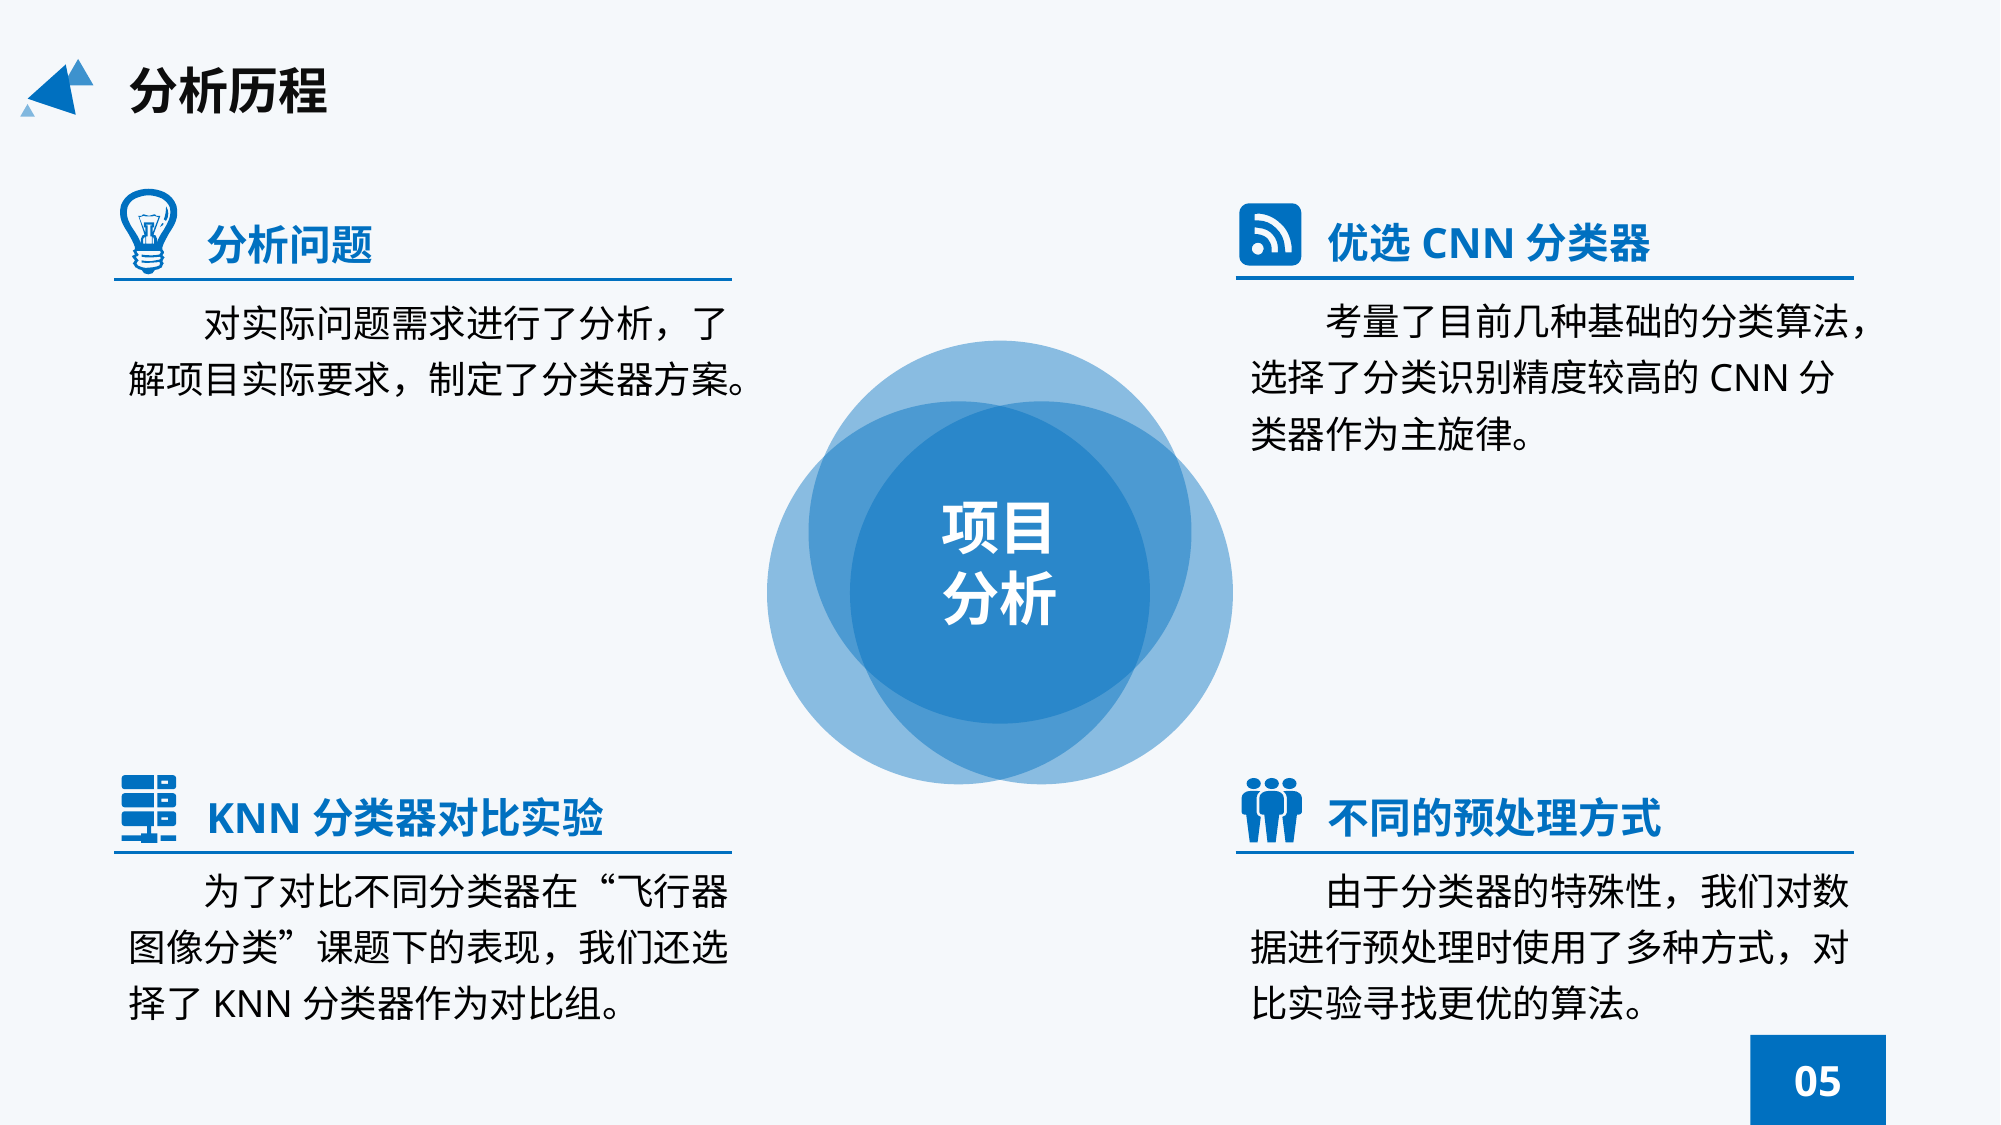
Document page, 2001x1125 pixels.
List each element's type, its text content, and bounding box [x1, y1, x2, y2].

text_box [1282, 777, 1302, 843]
text_box [157, 793, 177, 808]
text_box 为了对比不同分类器在“飞行器图像分类”课题下的表现，我们还选择了KNN分类器作为对比组。 [114, 849, 762, 1033]
text_box 对实际问题需求进行了分析，了解项目实际要求，制定了分类器方案。 [114, 281, 762, 409]
text_box [121, 811, 158, 843]
text_box 不同的预处理方式 [1313, 784, 1806, 849]
text_box 由于分类器的特殊性，我们对数据进行预处理时使用了多种方式，对比实验寻找更优的算法。 [1235, 849, 1883, 1033]
text_box [121, 793, 154, 808]
text_box KNN分类器对比实验 [191, 784, 684, 849]
text_box [1239, 203, 1302, 266]
text_box [765, 400, 1152, 786]
text_box [823, 339, 1193, 669]
text_box [121, 775, 154, 790]
text_box 考量了目前几种基础的分类算法，选择了分类识别精度较高的CNN分类器作为主旋律。 [1235, 279, 1883, 463]
text_box [1241, 777, 1284, 843]
text_box [1000, 457, 1234, 786]
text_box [20, 58, 94, 117]
text_box 项目分析 [925, 484, 1075, 639]
text_box 分析历程 [113, 52, 609, 127]
text_box [157, 811, 177, 827]
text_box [1750, 1034, 1886, 1125]
text_box [157, 775, 177, 790]
text_box [120, 188, 178, 275]
text_box 分析问题 [191, 211, 684, 277]
text_box [160, 835, 177, 841]
text_box 优选CNN分类器 [1313, 209, 1806, 275]
